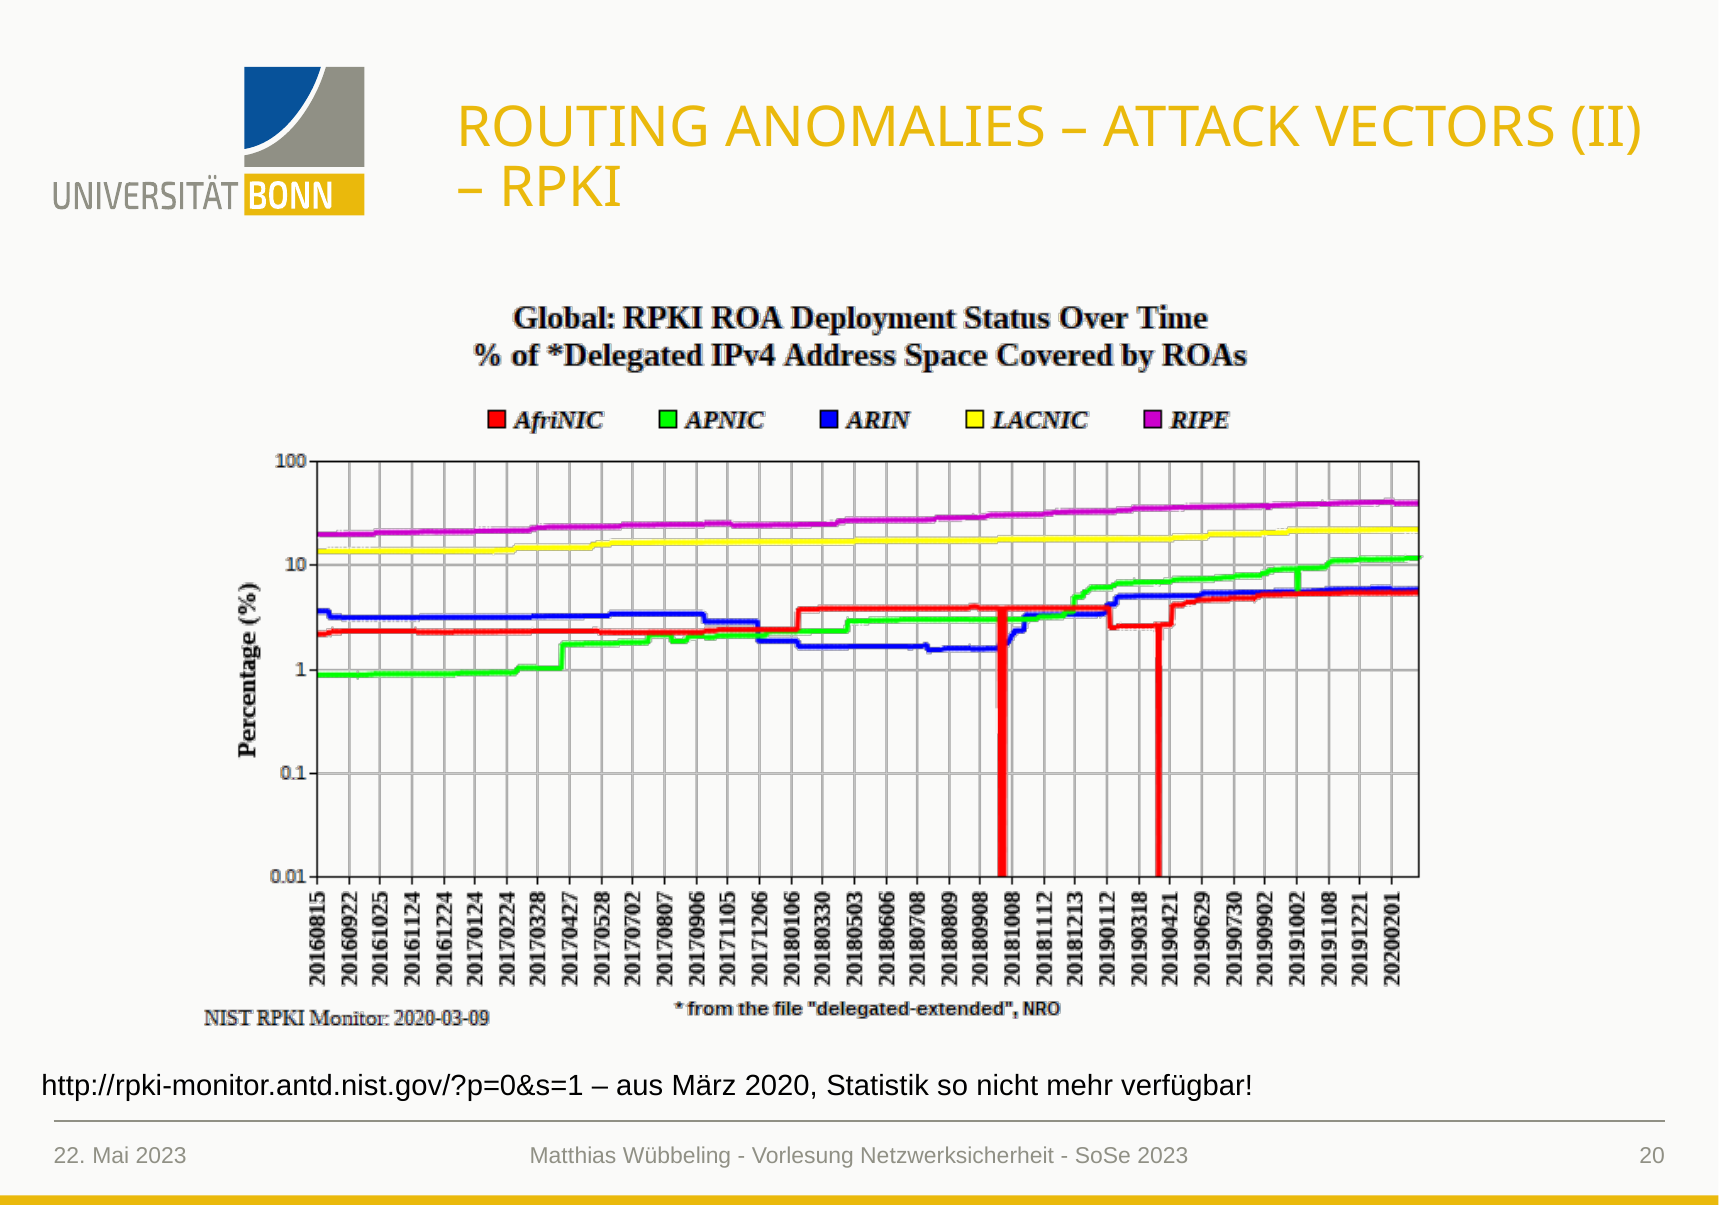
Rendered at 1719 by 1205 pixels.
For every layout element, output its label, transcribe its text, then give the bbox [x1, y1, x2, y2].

slide_number 22. Mai 2023 [53, 1121, 215, 1189]
text_box http://rpki-monitor.antd.nist.gov/?p=0&s=1 – aus März 2020, Statistik so nicht mehr verfügbar! [16, 1058, 1272, 1110]
picture [181, 283, 1537, 1046]
footer Matthias Wübbeling - Vorlesung Netzwerksicherheit - SoSe 2023 [389, 1121, 1329, 1189]
title Routing Anomalies – Attack Vectors (II) – RPKI [456, 67, 1665, 218]
slide_number 20 [1557, 1121, 1665, 1189]
